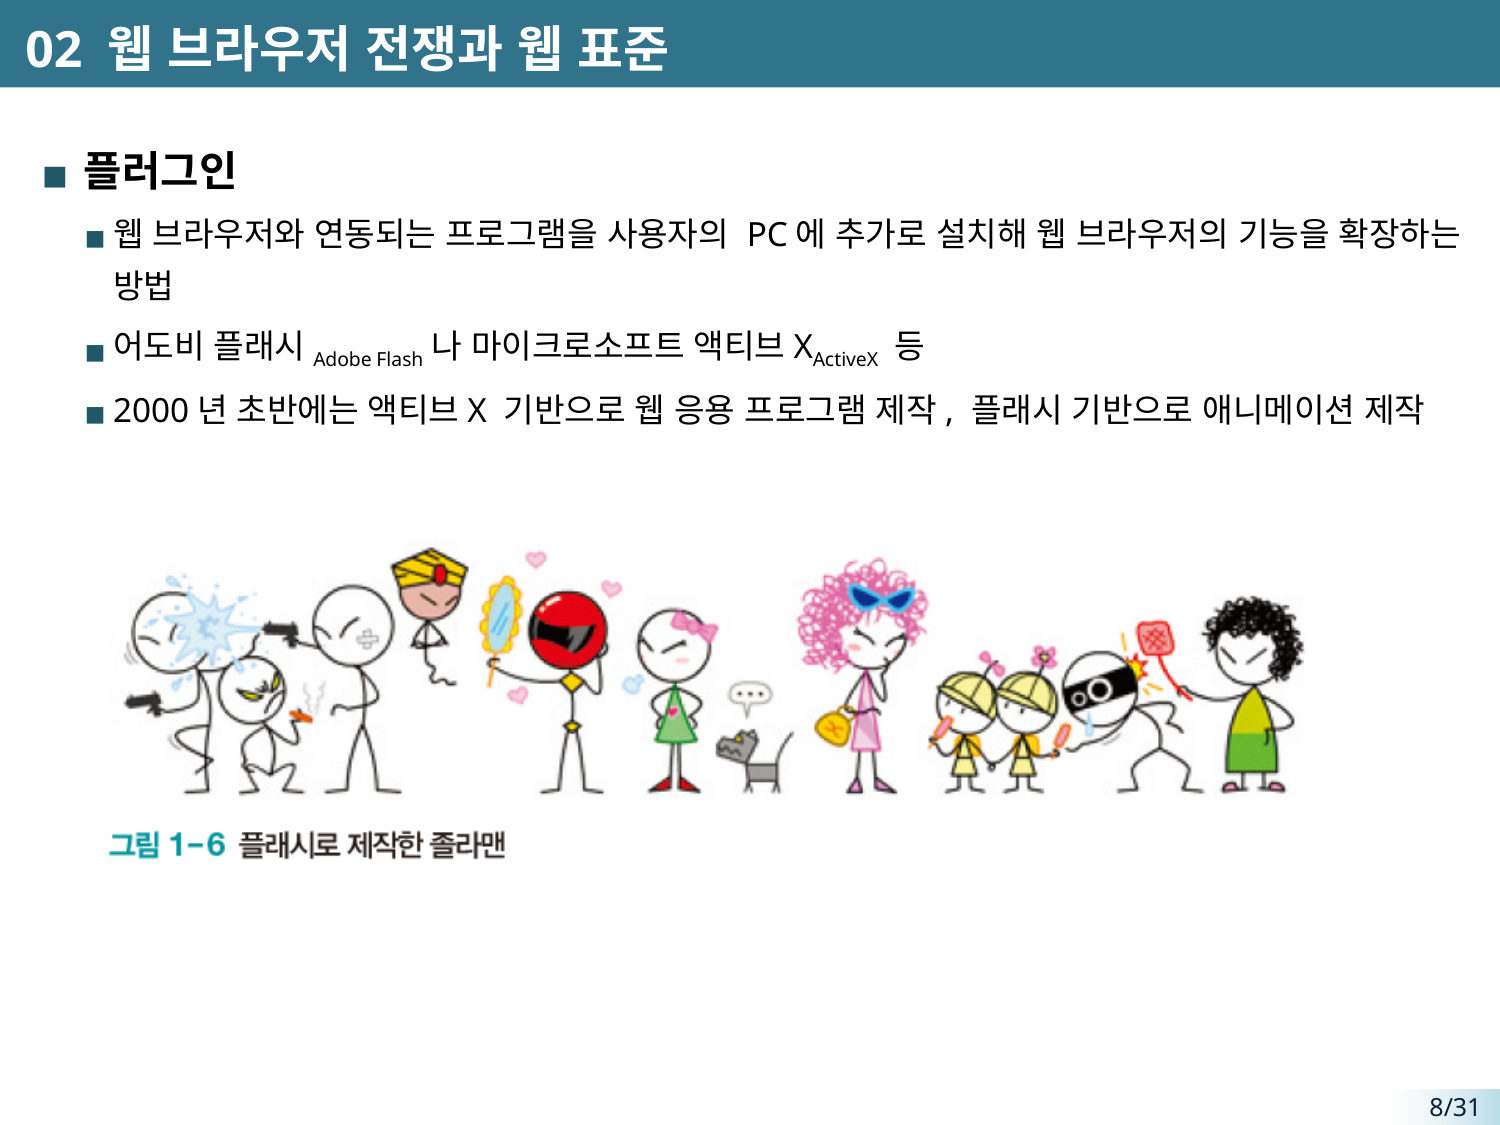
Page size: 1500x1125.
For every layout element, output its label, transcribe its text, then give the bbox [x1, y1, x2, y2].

title 02 웹 브라우저 전쟁과 웹 표준 [10, 8, 1288, 87]
list 플러그인 웹 브라우저와 연동되는 프로그램을 사용자의 PC에 추가로 설치해 웹 브라우저의 기능을 확장하는 방법 어도비 플래시Adobe Flash나 마이크로소프트 액티브XActiveX 등 2000년 초반에는 액티브X 기반으로 웹 응용 프로그램 제작, 플래시 기반으로 애니메이션 제작 [10, 126, 1481, 1057]
picture [100, 514, 1340, 878]
